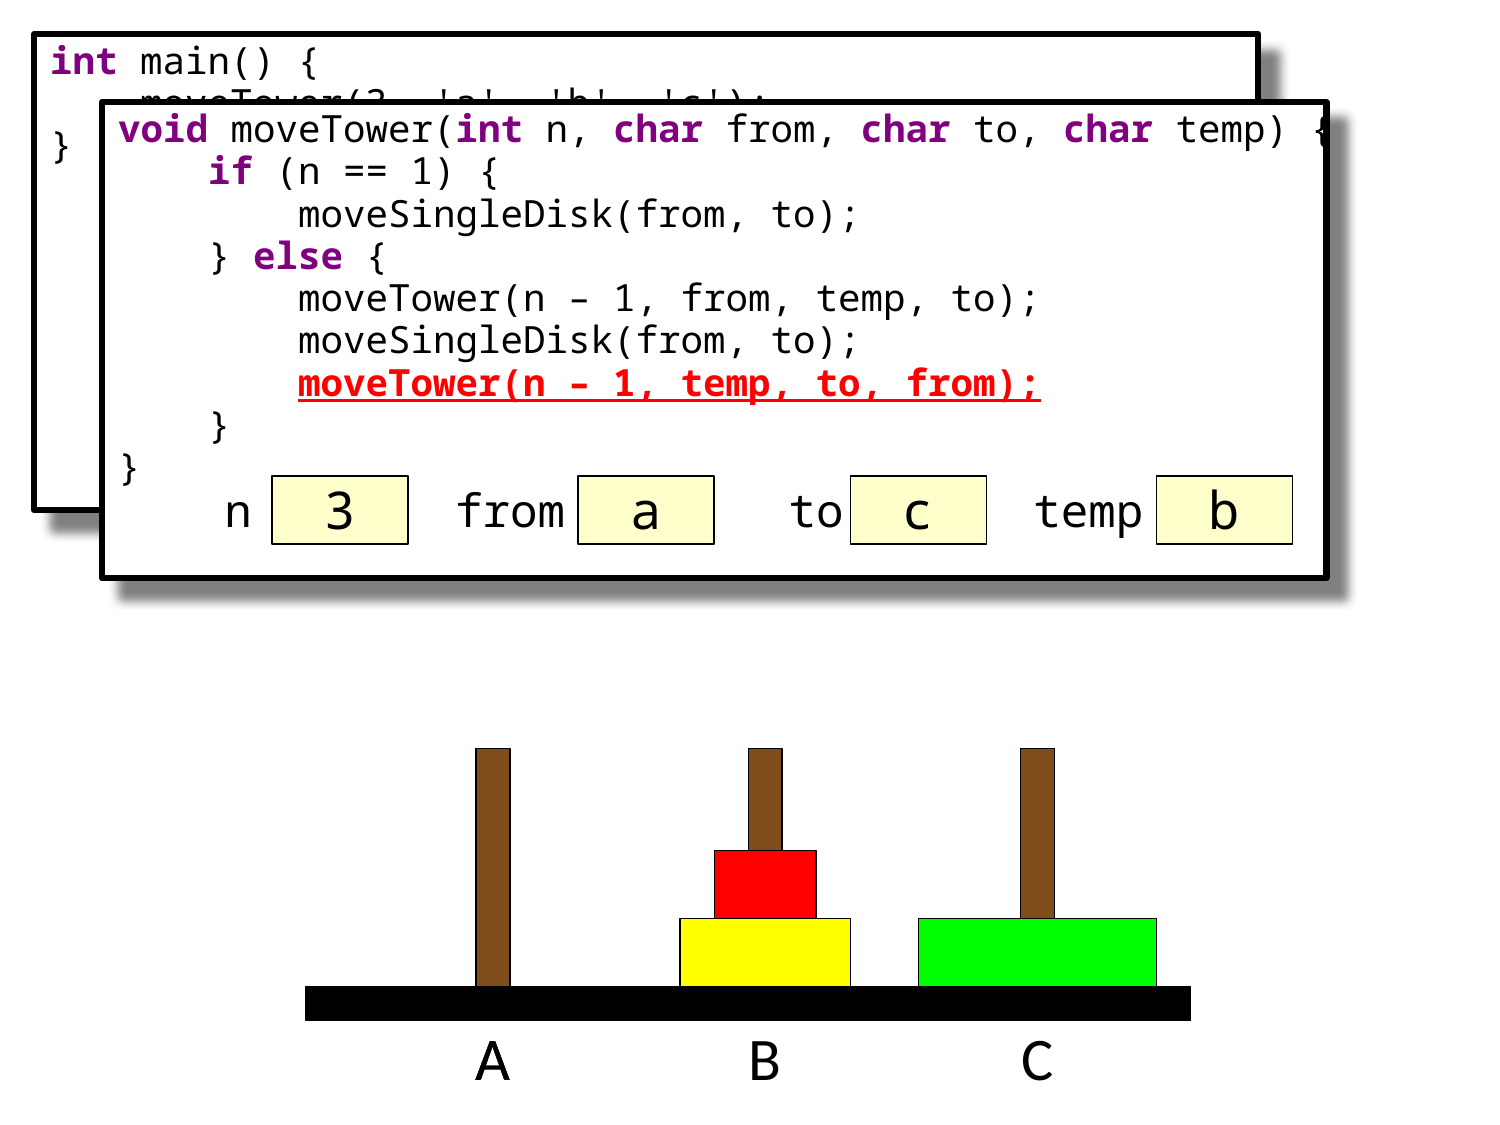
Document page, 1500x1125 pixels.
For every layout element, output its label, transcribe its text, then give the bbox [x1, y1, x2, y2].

text_box from [442, 476, 578, 545]
text_box [714, 850, 817, 919]
text_box C [986, 1020, 1089, 1089]
text_box [680, 918, 851, 987]
text_box int main() { moveTower(3, 'a', 'b', 'c'); } [33, 34, 1259, 511]
text_box A [442, 1020, 545, 1089]
text_box [476, 748, 511, 986]
text_box [748, 748, 783, 850]
text_box [1020, 748, 1055, 918]
text_box [306, 986, 1191, 1021]
text_box to [782, 476, 850, 545]
text_box c [850, 476, 987, 545]
text_box temp [1020, 476, 1156, 545]
text_box b [1156, 476, 1293, 545]
text_box [918, 918, 1157, 987]
text_box void moveTower(int n, char from, char to, char temp) { if (n == 1) { moveSingleDisk(from, to); } else { moveTower(n – 1, from, temp, to); moveSingleDisk(from, to); moveTower(n – 1, temp, to, from); } } [101, 102, 1327, 579]
text_box n [204, 476, 272, 545]
text_box B [714, 1020, 817, 1089]
text_box a [578, 476, 715, 545]
text_box 3 [272, 476, 409, 545]
